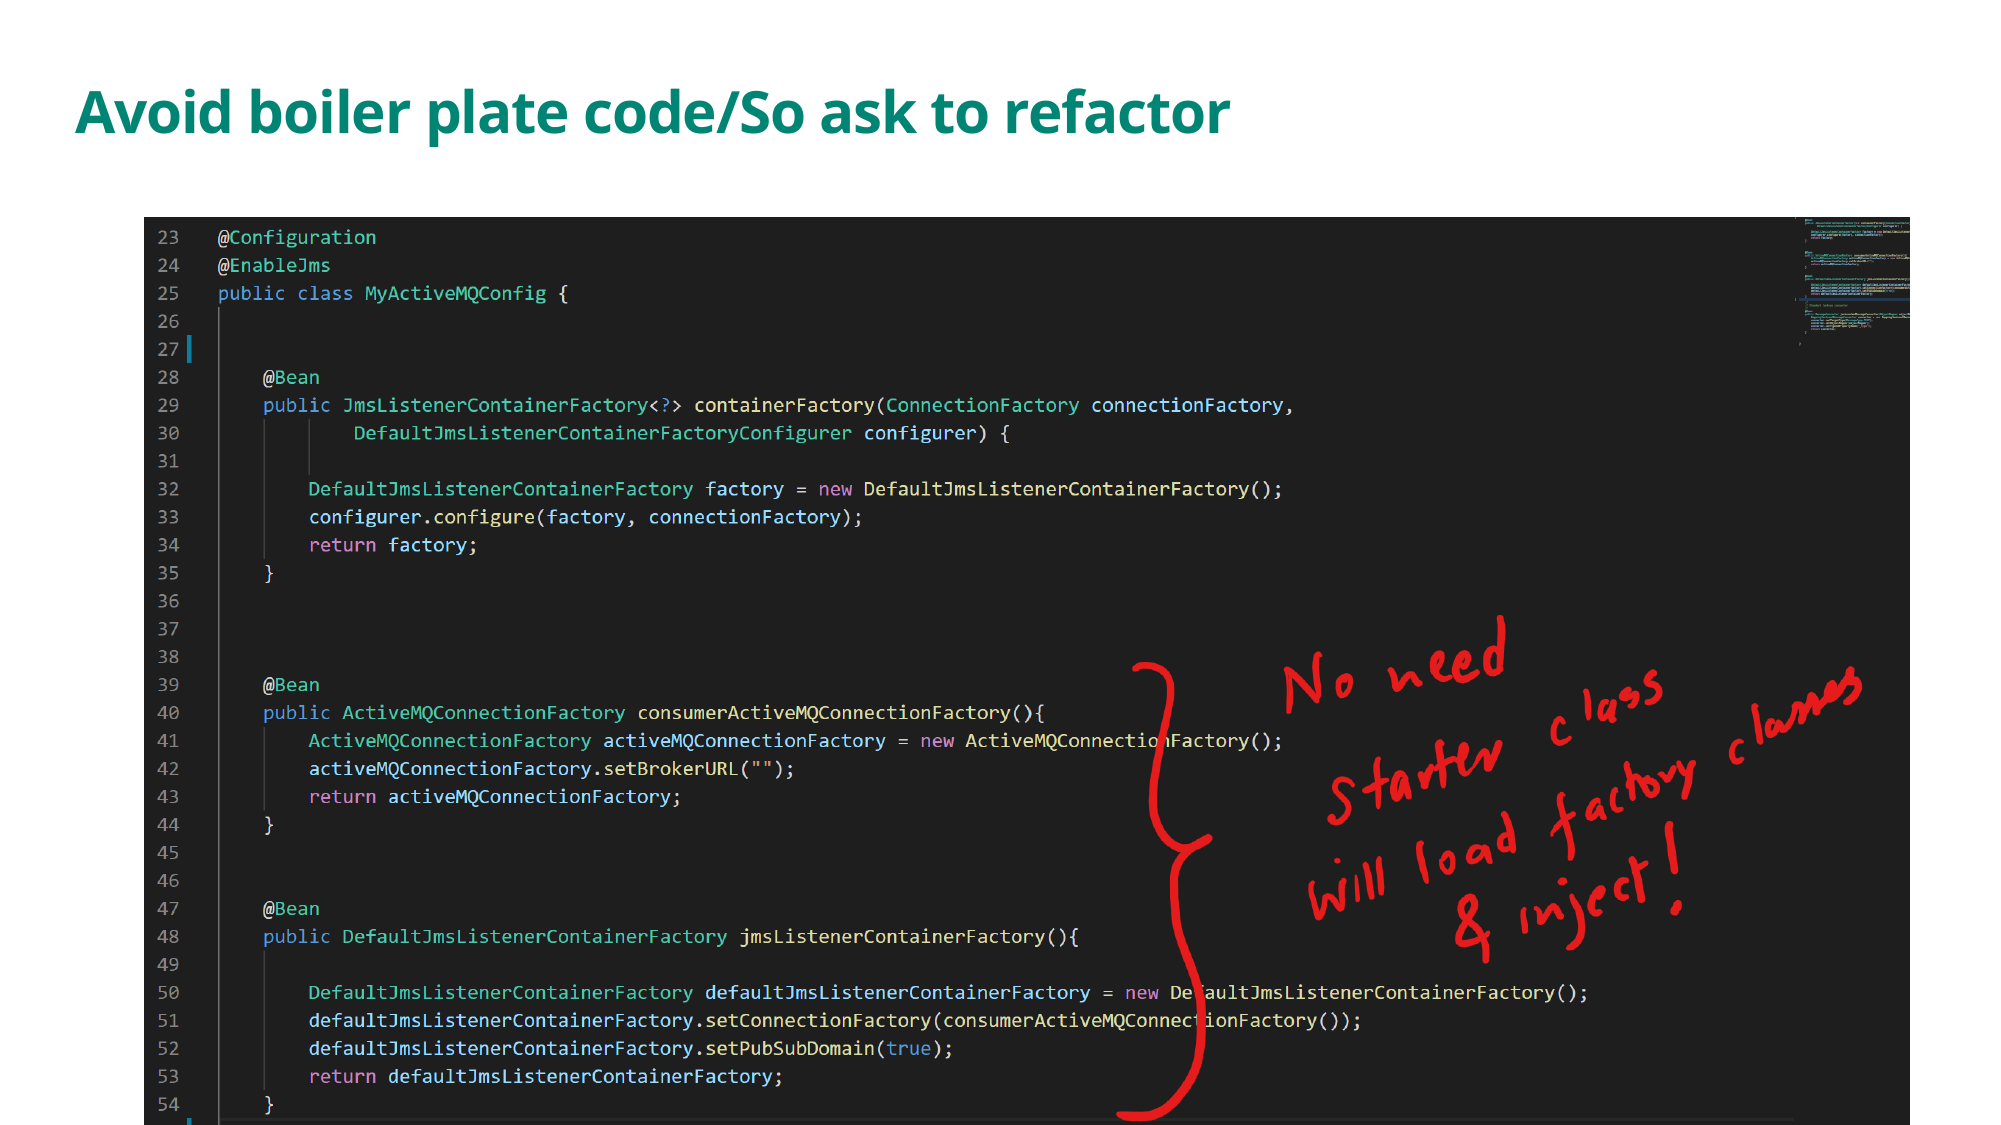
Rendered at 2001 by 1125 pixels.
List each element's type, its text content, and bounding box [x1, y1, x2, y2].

title Avoid boiler plate code/So ask to refactor [75, 75, 1925, 218]
picture [144, 217, 1910, 1125]
